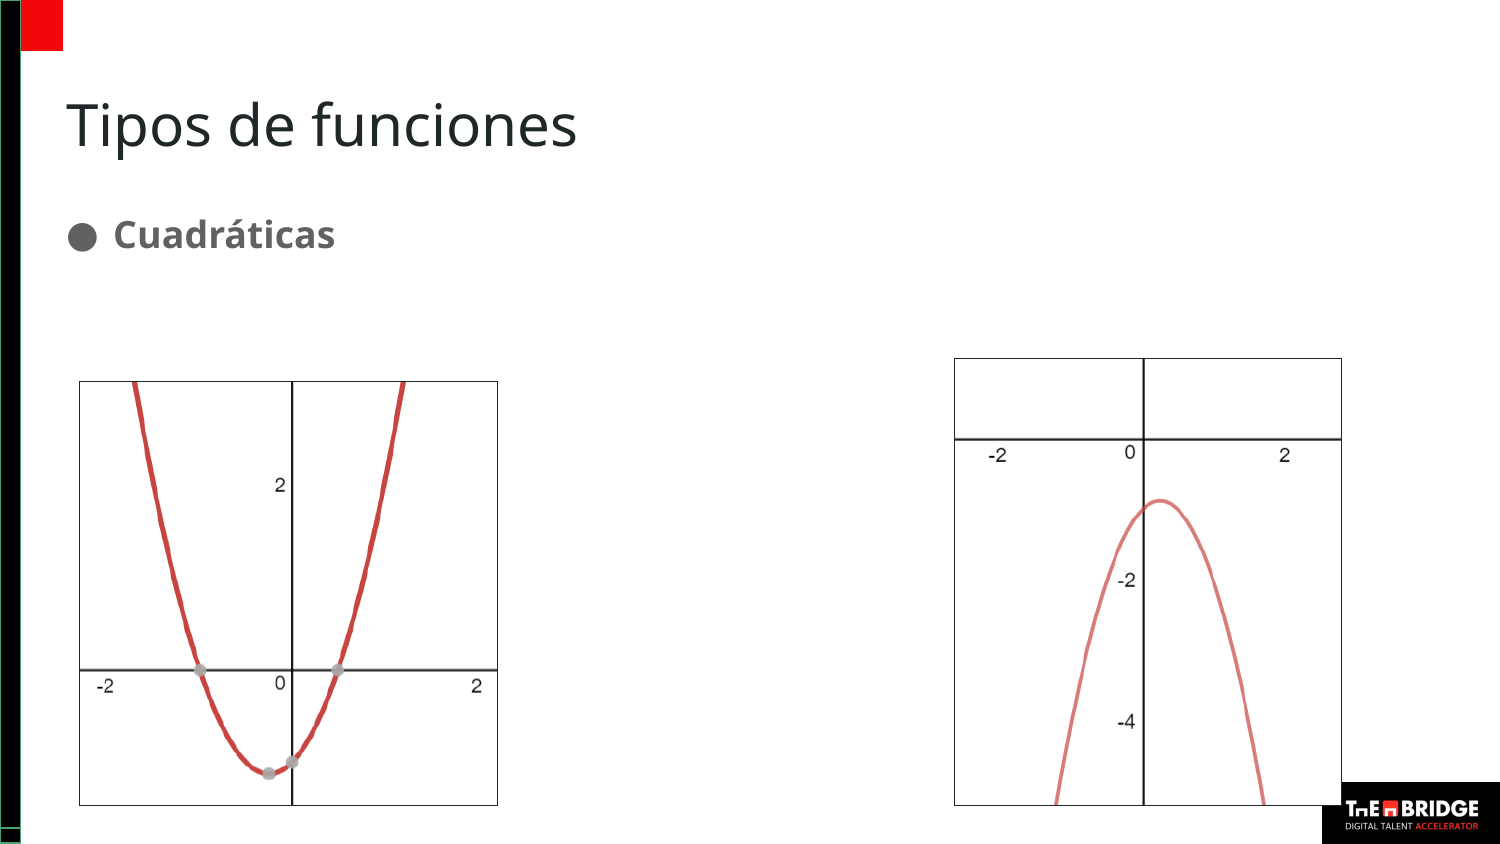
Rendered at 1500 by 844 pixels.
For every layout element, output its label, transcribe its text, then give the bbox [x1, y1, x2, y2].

picture [78, 381, 498, 806]
text_box [0, 0, 21, 829]
title Tipos de funciones [51, 72, 1449, 167]
picture [954, 358, 1500, 844]
